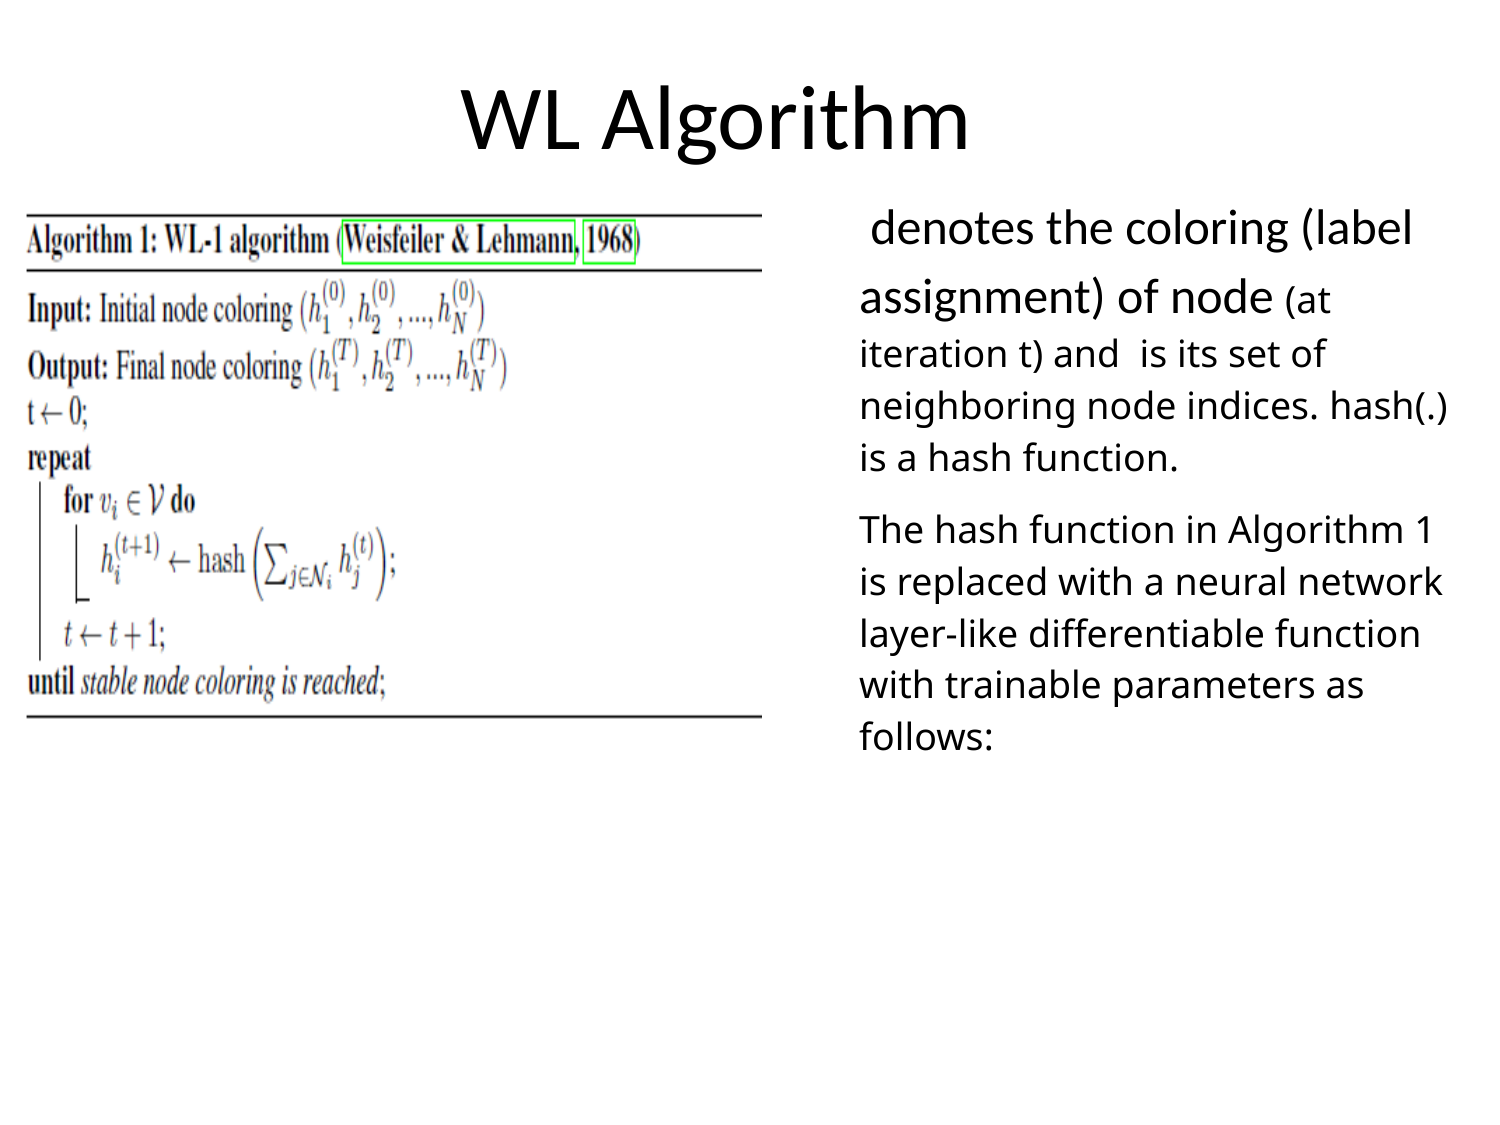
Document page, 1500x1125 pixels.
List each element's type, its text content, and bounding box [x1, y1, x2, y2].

title WL Algorithm [41, 19, 1392, 207]
picture [17, 196, 763, 752]
